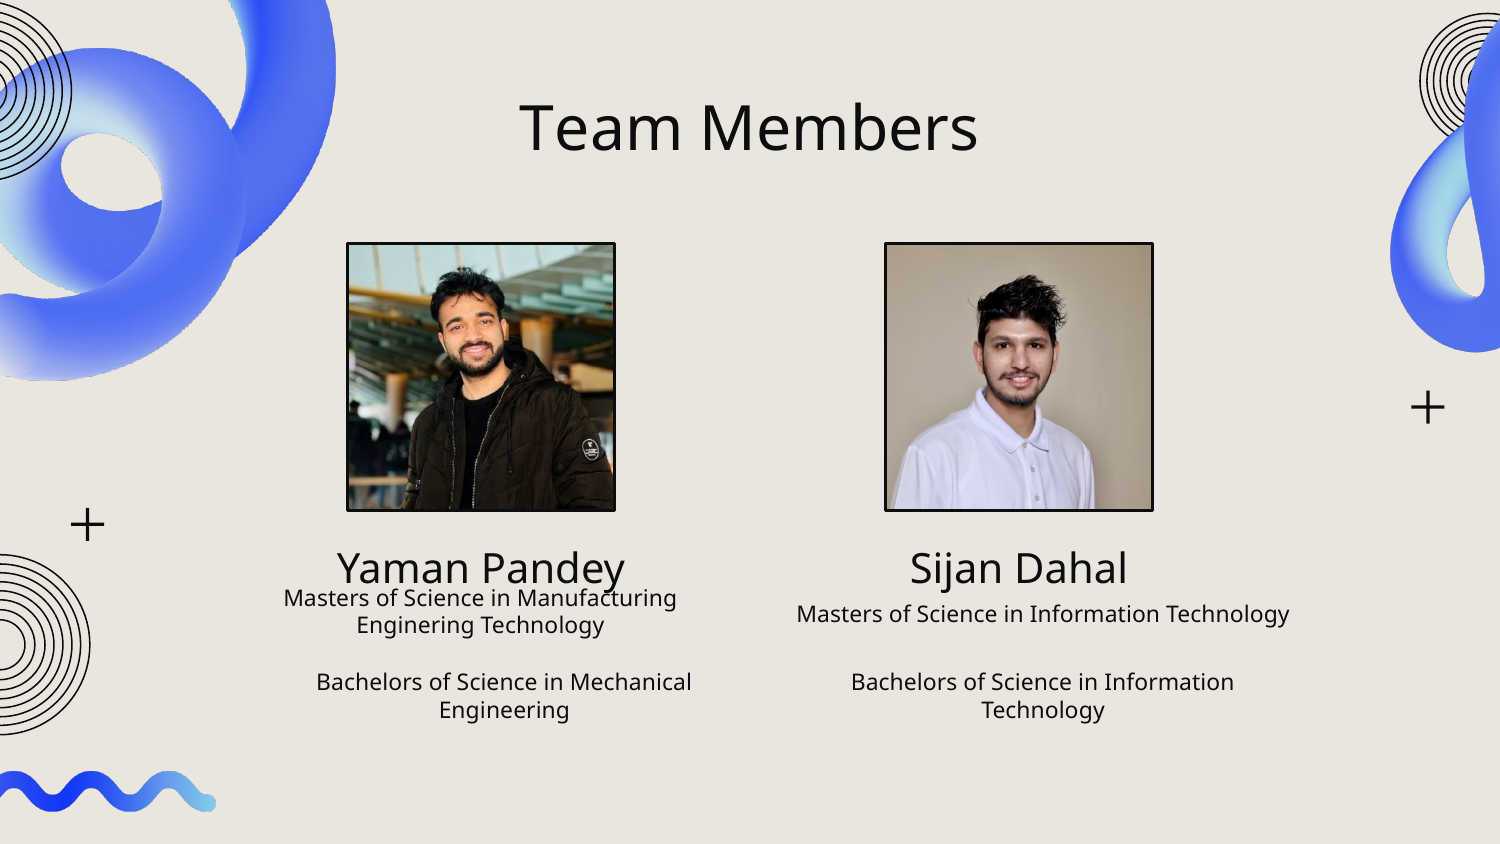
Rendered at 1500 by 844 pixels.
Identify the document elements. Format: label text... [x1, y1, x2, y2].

text_box Bachelors of Science in Mechanical Engineering [235, 652, 774, 738]
title Team Members [474, 72, 1382, 167]
text_box Bachelors of Science in Information Technology [774, 652, 1312, 738]
subtitle Sijan Dahal [838, 531, 1199, 584]
picture [1347, 0, 1500, 386]
picture [348, 245, 614, 510]
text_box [0, 0, 470, 475]
subtitle Yaman Pandey [301, 531, 661, 568]
text_box Masters of Science in Manufacturing Enginering Technology [211, 568, 750, 653]
subtitle Masters of Science in Information Technology [774, 584, 1313, 670]
picture [886, 244, 1152, 509]
picture [0, 735, 269, 844]
